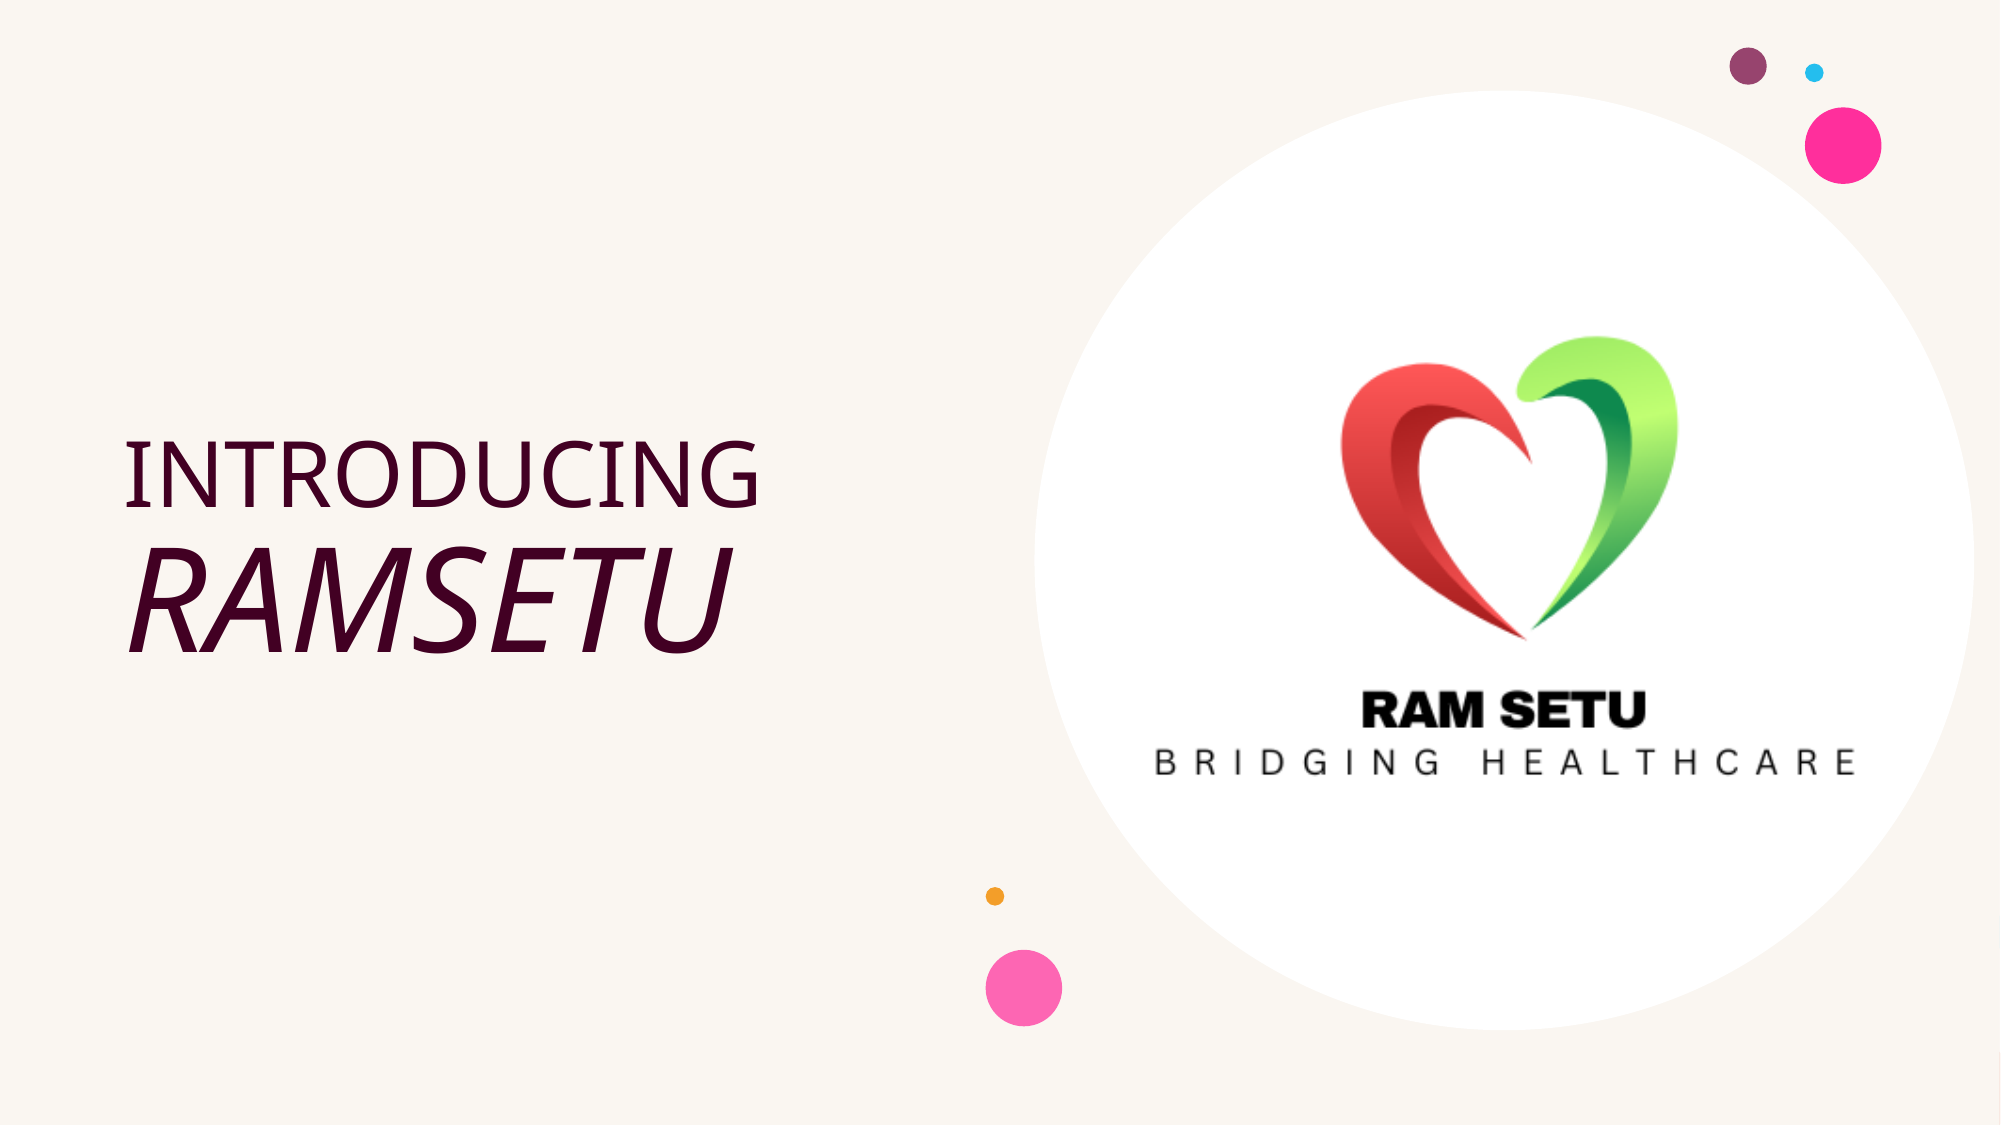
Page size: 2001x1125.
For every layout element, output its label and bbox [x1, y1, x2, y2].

text_box [985, 47, 1882, 1027]
text_box [0, 0, 2000, 1125]
picture [1034, 90, 1975, 1031]
